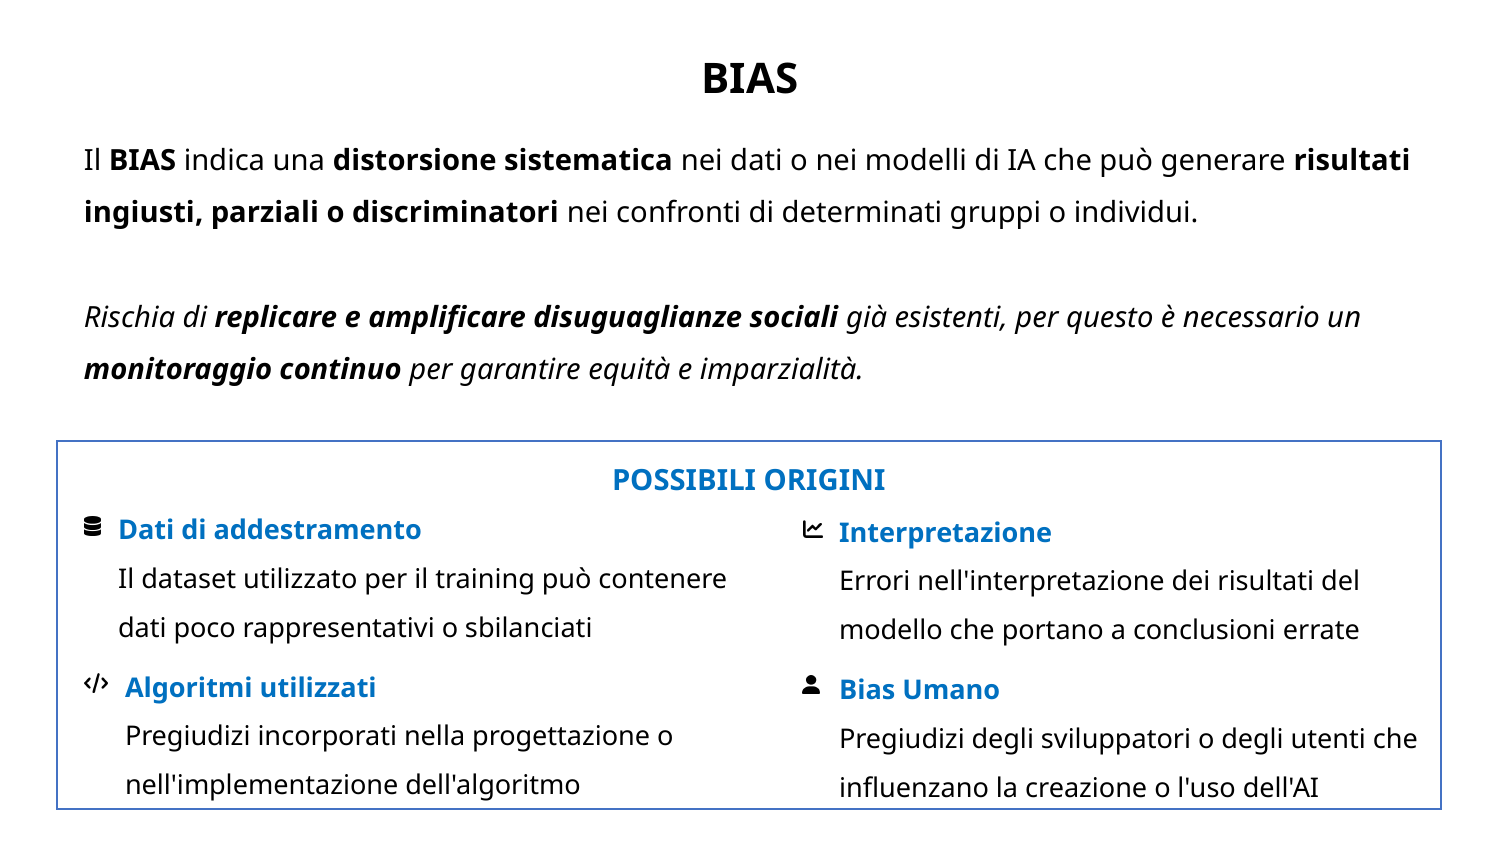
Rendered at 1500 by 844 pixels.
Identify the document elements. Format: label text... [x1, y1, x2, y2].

text_box [56, 440, 1442, 810]
text_box Il BIAS indica una distorsione sistematica nei dati o nei modelli di IA che può generare risultati ingiusti, parziali o discriminatori nei confronti di determinati gruppi o individui. Rischia di replicare e amplificare disuguaglianze sociali già esistenti, per questo è necessario un monitoraggio continuo per garantire equità e imparzialità. [83, 123, 1417, 386]
picture [802, 675, 820, 694]
picture [84, 516, 101, 536]
text_box BIAS [701, 51, 799, 103]
picture [803, 519, 823, 539]
picture [84, 673, 108, 693]
